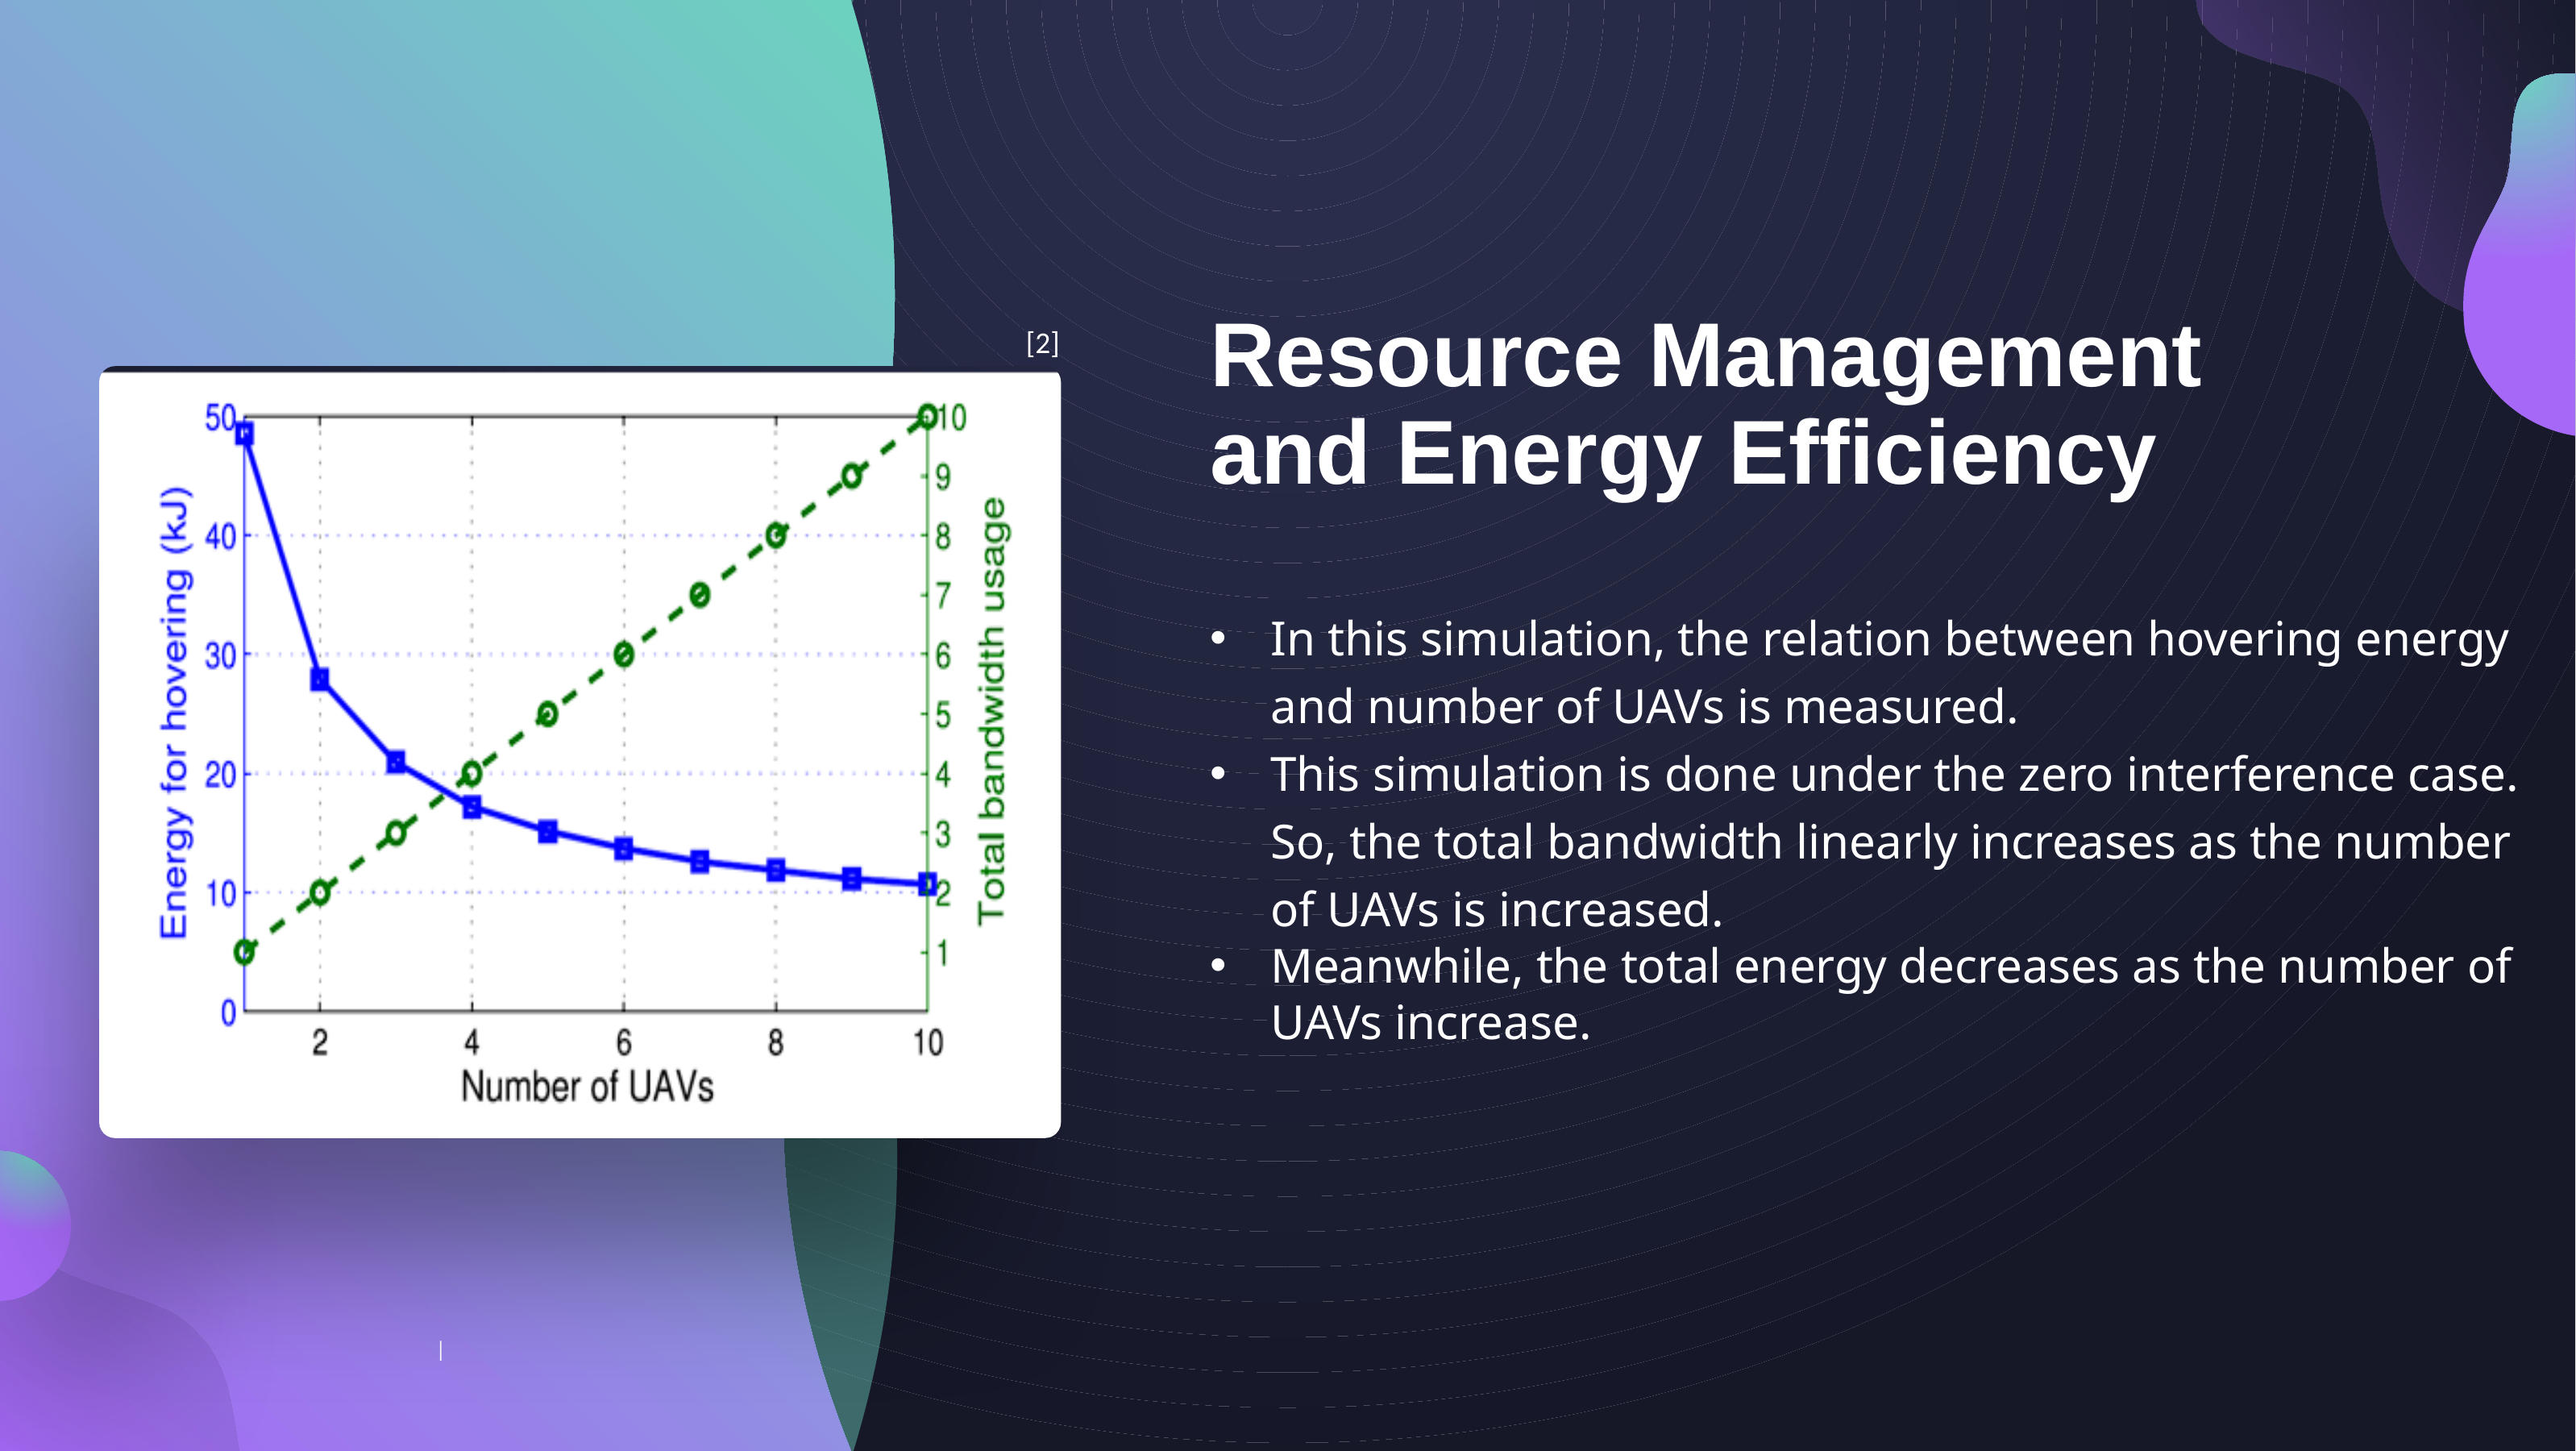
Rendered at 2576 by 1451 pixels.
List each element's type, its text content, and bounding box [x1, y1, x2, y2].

text_box Resource Management and Energy Efficiency [1198, 301, 2280, 521]
text_box [2] [1014, 317, 1084, 366]
picture [99, 366, 1062, 1138]
text_box In this simulation, the relation between hovering energy and number of UAVs is measured. This simulation is done under the zero interference case. So, the total bandwidth linearly increases as the number of UAVs is increased. Meanwhile, the total energy decreases as the number of UAVs increase. [1198, 592, 2543, 1112]
